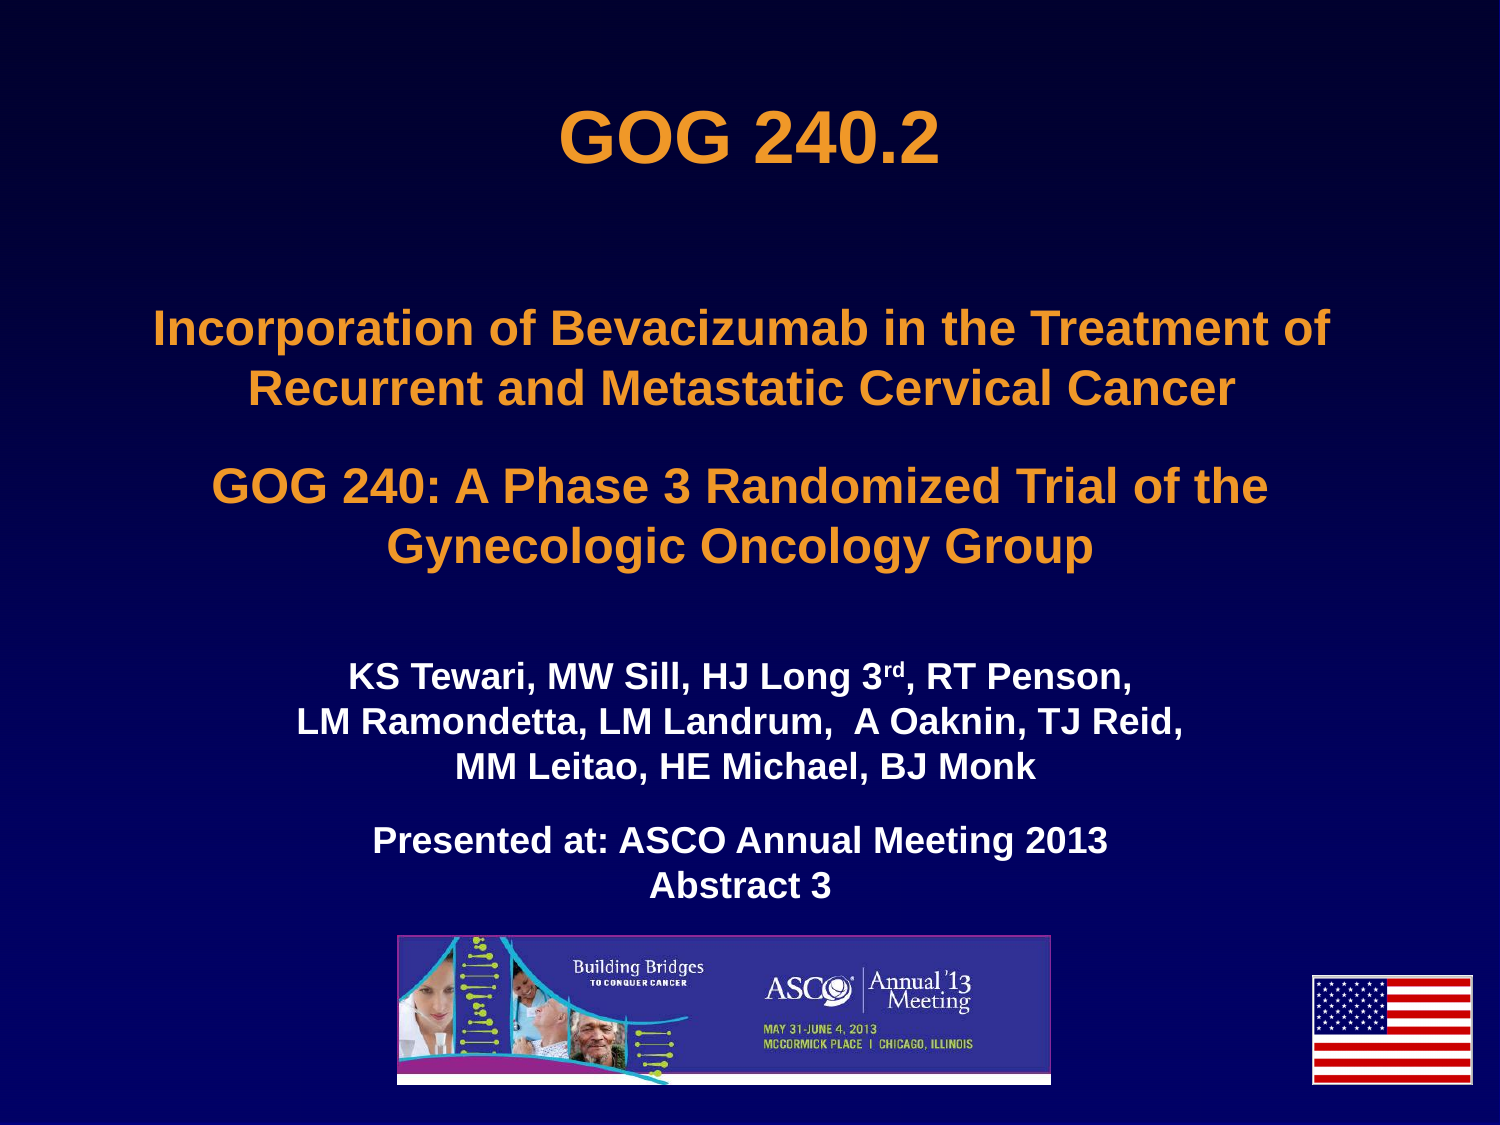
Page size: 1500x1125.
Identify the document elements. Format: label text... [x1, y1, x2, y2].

picture [397, 935, 1051, 1086]
picture [1312, 975, 1473, 1085]
text_box Presented at: ASCO Annual Meeting 2013 Abstract 3 [75, 808, 1406, 914]
text_box GOG 240.2 [0, 81, 1500, 187]
subtitle GOG 240: A Phase 3 Randomized Trial of the Gynecologic Oncology Group [116, 446, 1365, 699]
text_box KS Tewari, MW Sill, HJ Long 3rd, RT Penson, LM Ramondetta, LM Landrum, A Oaknin, TJ Reid, MM Leitao, HE Michael, BJ Monk [281, 644, 1200, 794]
title Incorporation of Bevacizumab in the Treatment of Recurrent and Metastatic Cervical Cancer [43, 248, 1441, 463]
